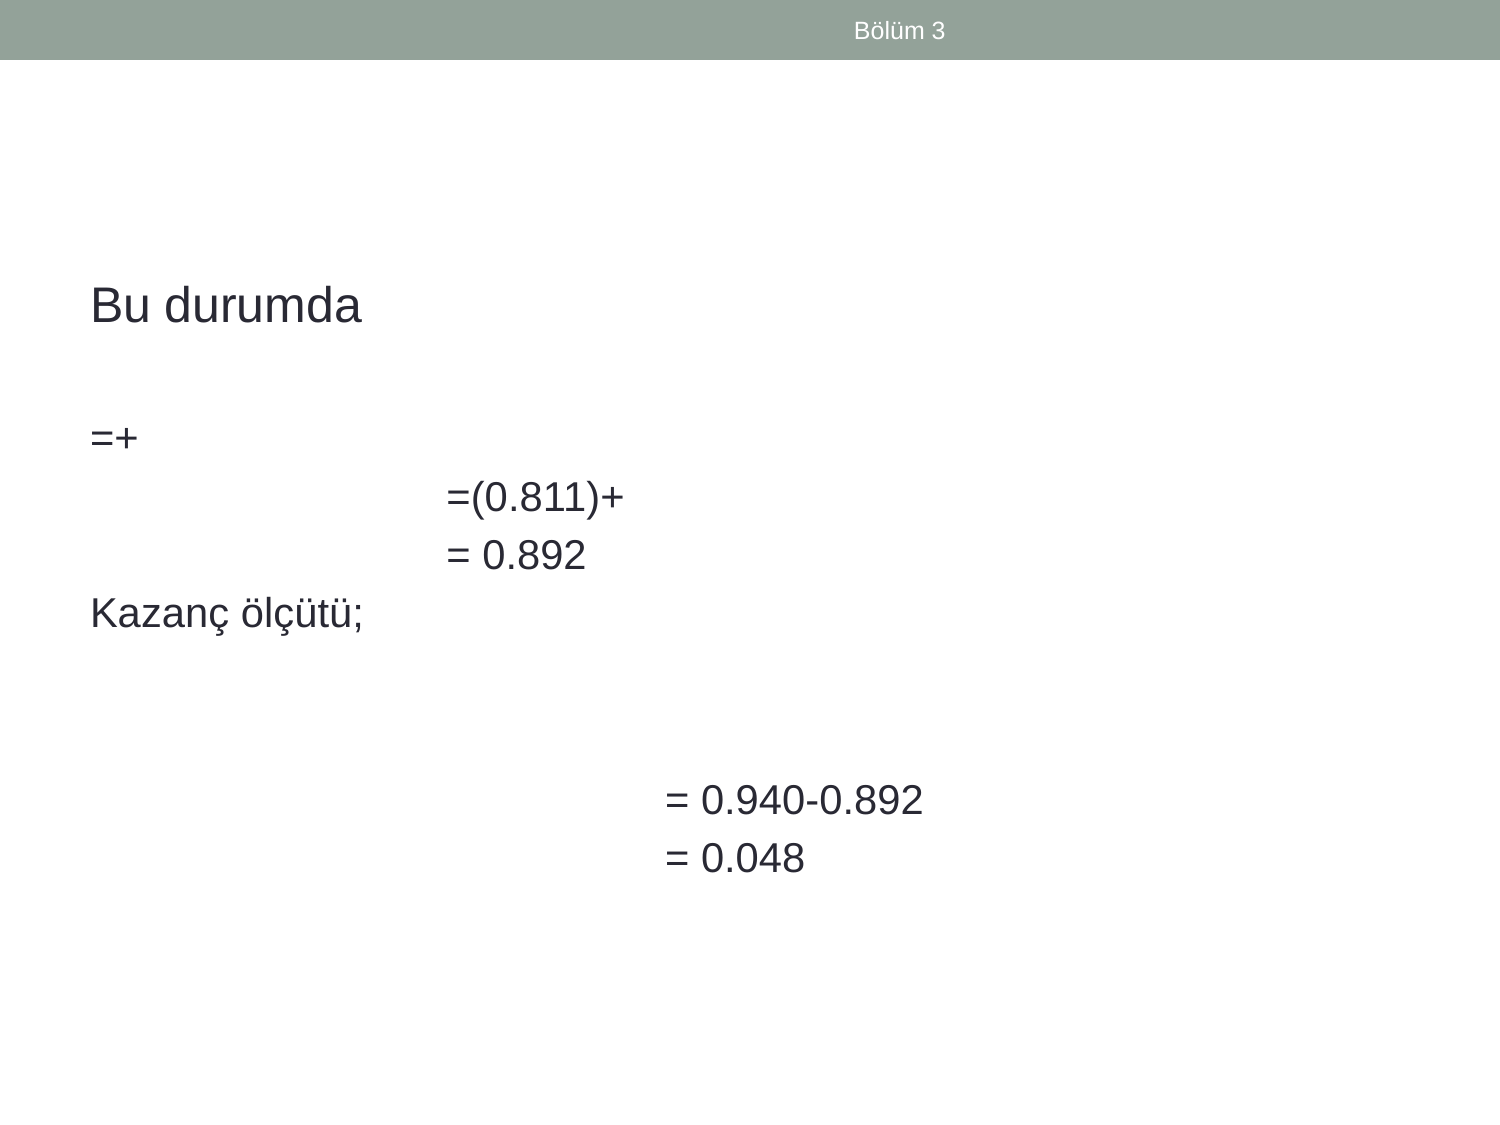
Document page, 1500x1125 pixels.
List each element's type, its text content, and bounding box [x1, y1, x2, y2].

footer Bölüm 3 [562, 3, 1238, 57]
